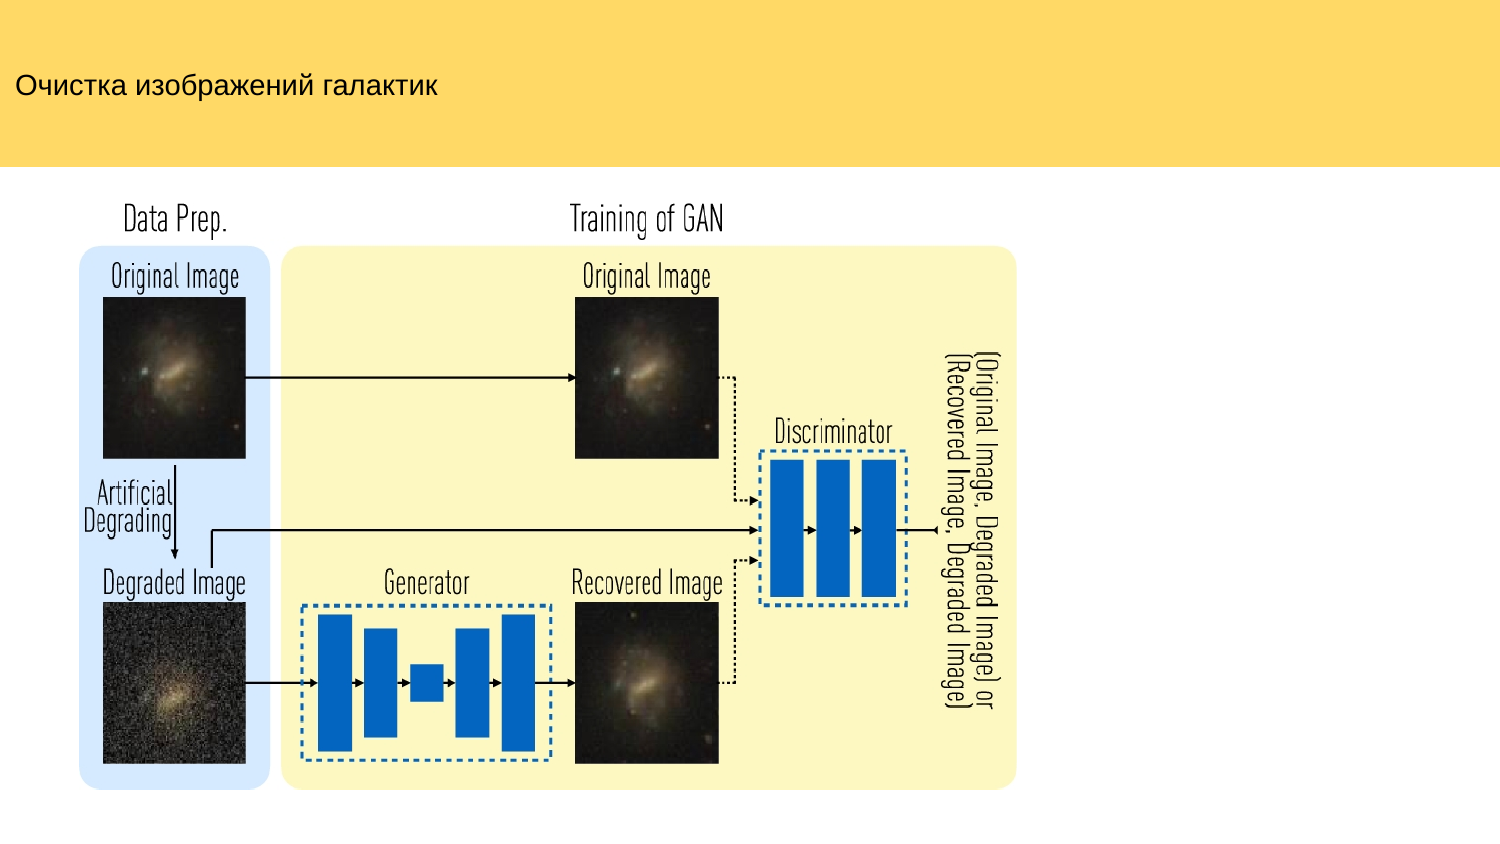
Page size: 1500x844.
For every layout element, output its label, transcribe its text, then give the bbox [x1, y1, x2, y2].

picture [79, 203, 1017, 790]
title Очистка изображений галактик [0, 0, 1500, 167]
